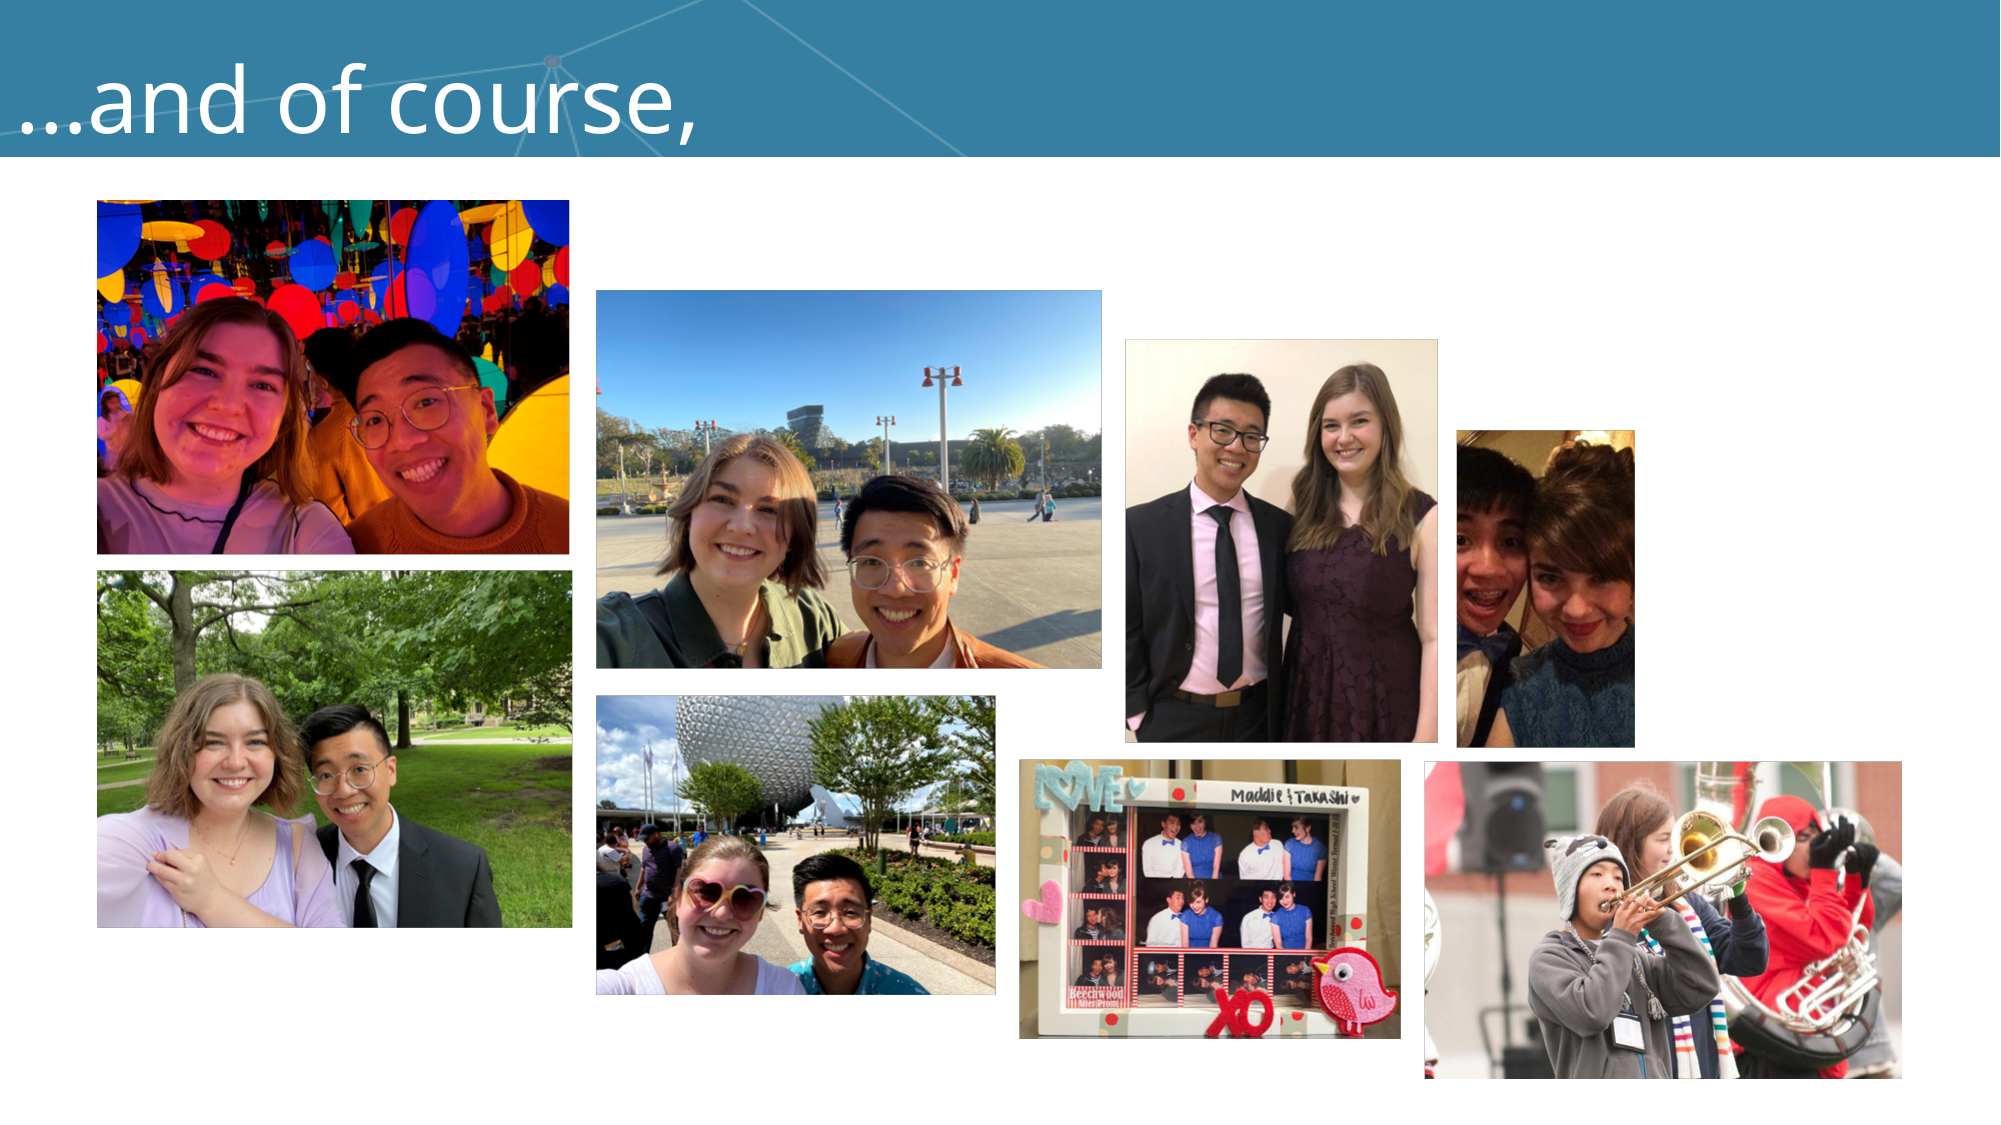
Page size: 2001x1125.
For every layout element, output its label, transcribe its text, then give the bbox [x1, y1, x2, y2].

picture [97, 200, 1902, 1079]
title …and of course, [0, 22, 1725, 154]
